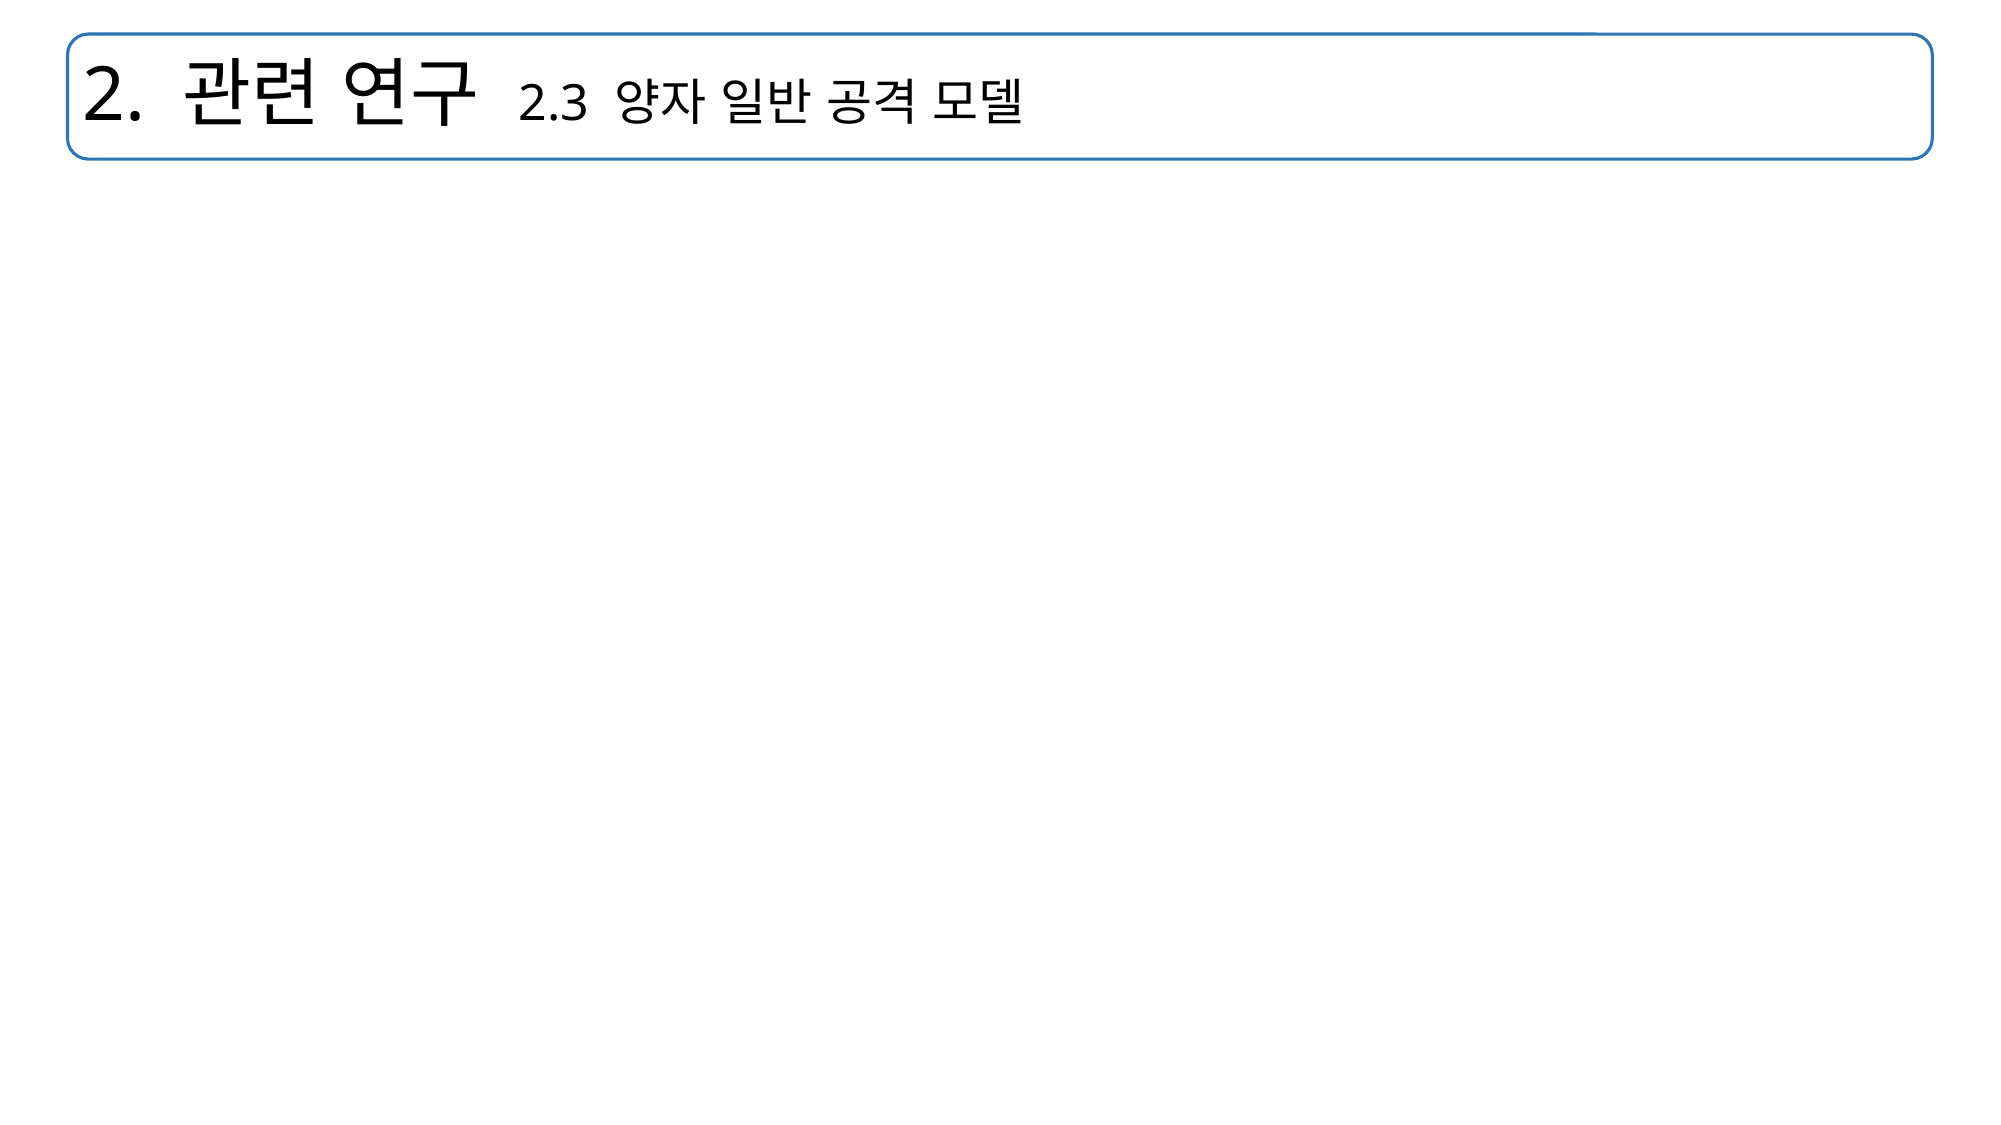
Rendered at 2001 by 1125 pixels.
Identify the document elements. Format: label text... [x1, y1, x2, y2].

title 2. 관련 연구 2.3 양자 일반 공격 모델 [67, 34, 1933, 160]
